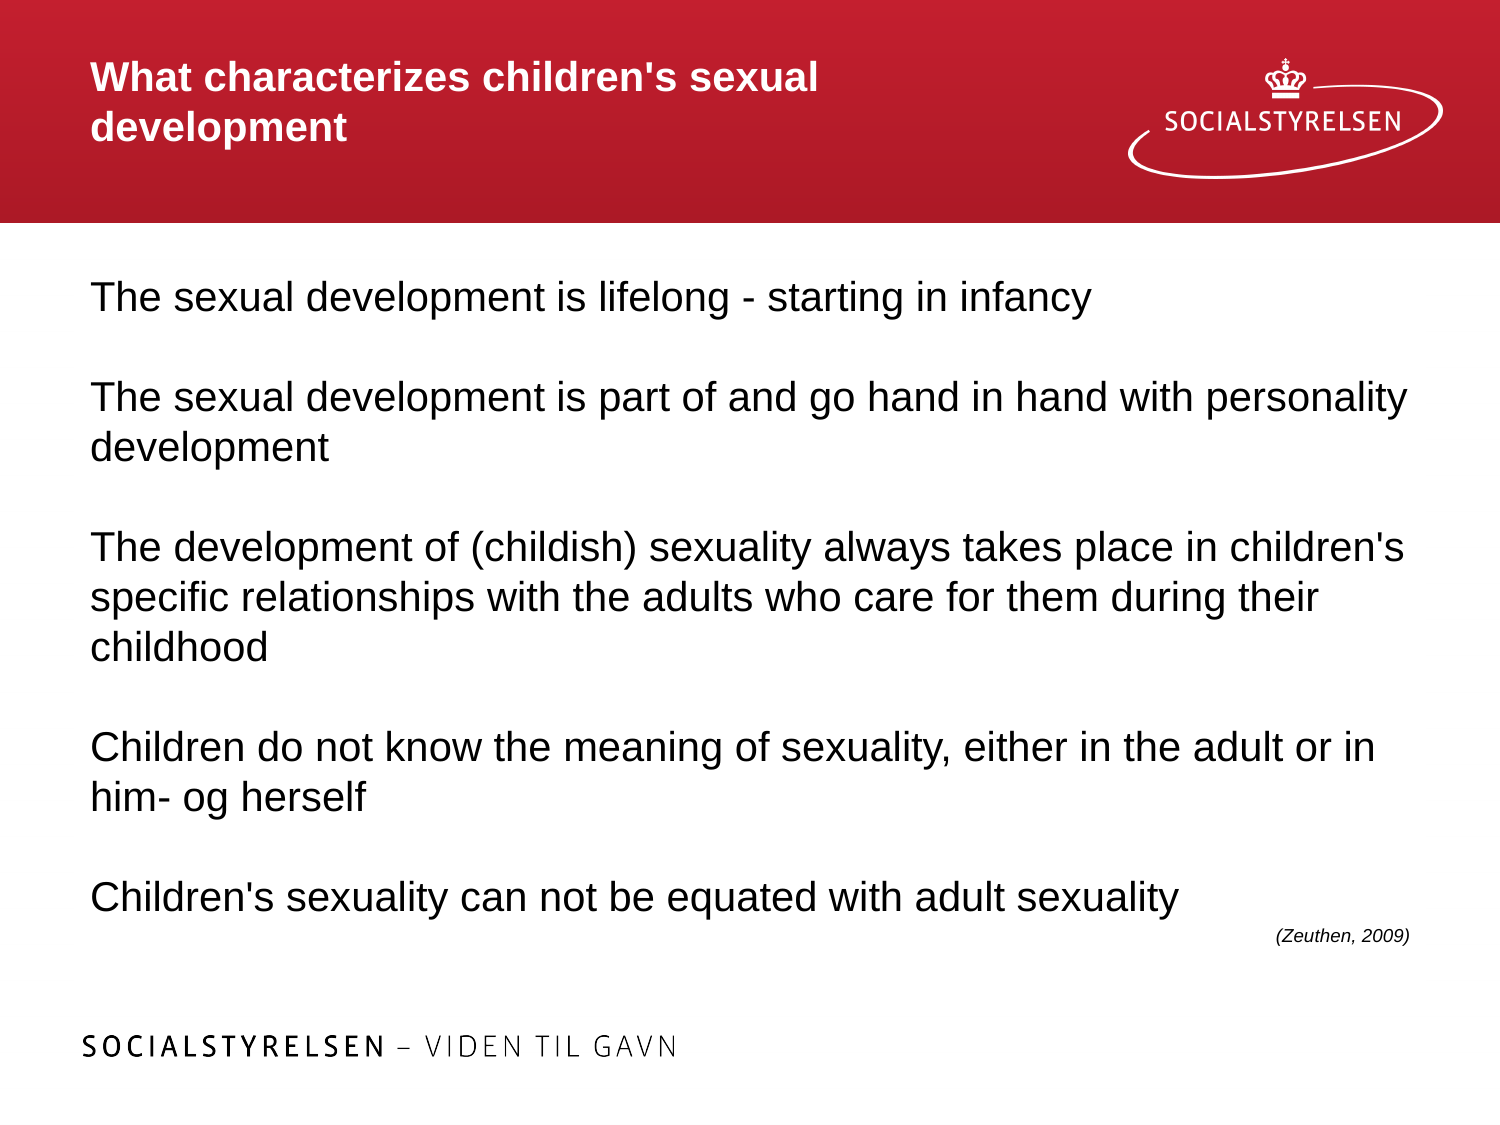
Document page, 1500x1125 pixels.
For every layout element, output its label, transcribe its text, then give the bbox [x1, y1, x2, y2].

picture [0, 223, 1500, 1125]
title What characterizes children's sexual development [74, 41, 885, 176]
picture [1128, 58, 1443, 179]
list The sexual development is lifelong - starting in infancy The sexual development is part of and go hand in hand with personality development The development of (childish) sexuality always takes place in children's specific relationships with the adults who care for them during their childhood Children do not know the meaning of sexuality, either in the adult or in him- og herself Children's sexuality can not be equated with adult sexuality (Zeuthen, 2009) [74, 262, 1426, 1006]
